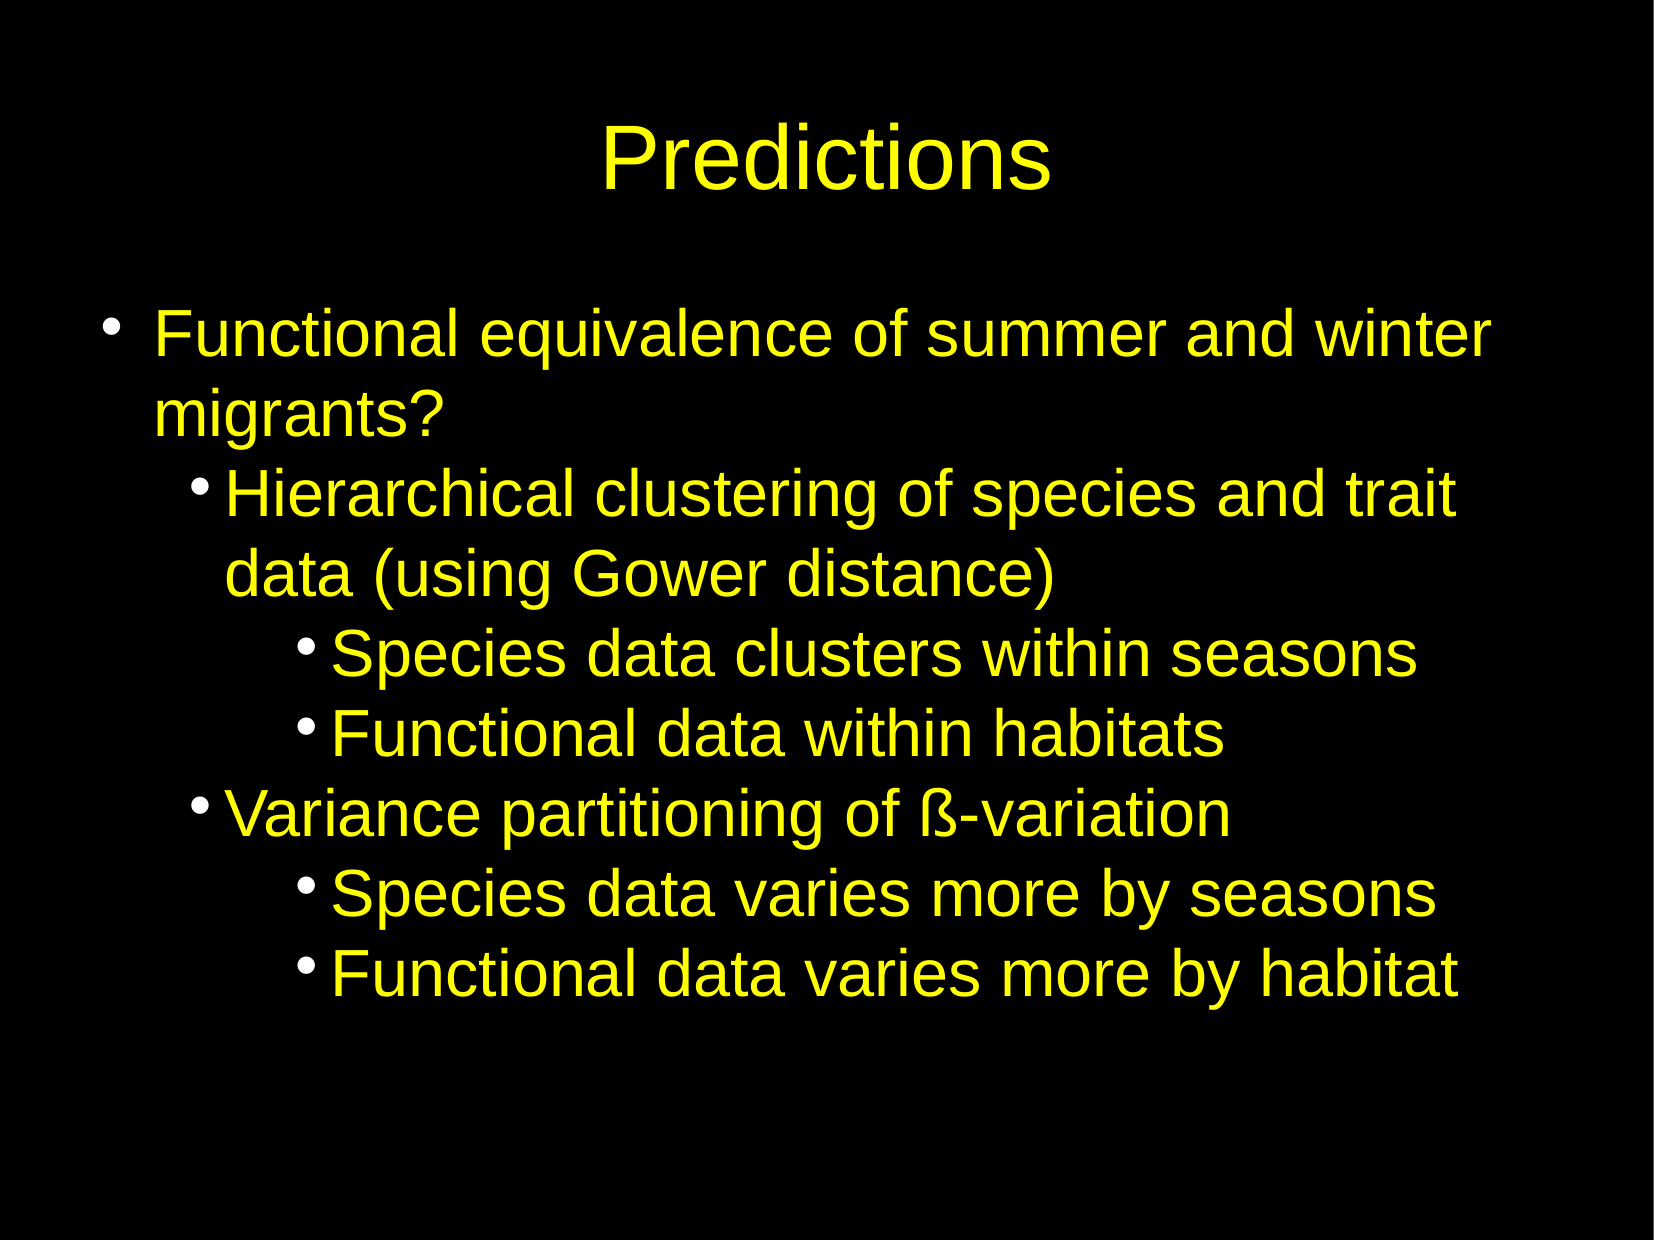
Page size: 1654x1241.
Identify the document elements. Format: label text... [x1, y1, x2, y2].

text_box Predictions [82, 49, 1571, 257]
text_box Functional equivalence of summer and winter migrants? Hierarchical clustering of species and trait data (using Gower distance) Species data clusters within seasons Functional data within habitats Variance partitioning of ß-variation Species data varies more by seasons Functional data varies more by habitat [82, 290, 1571, 1010]
